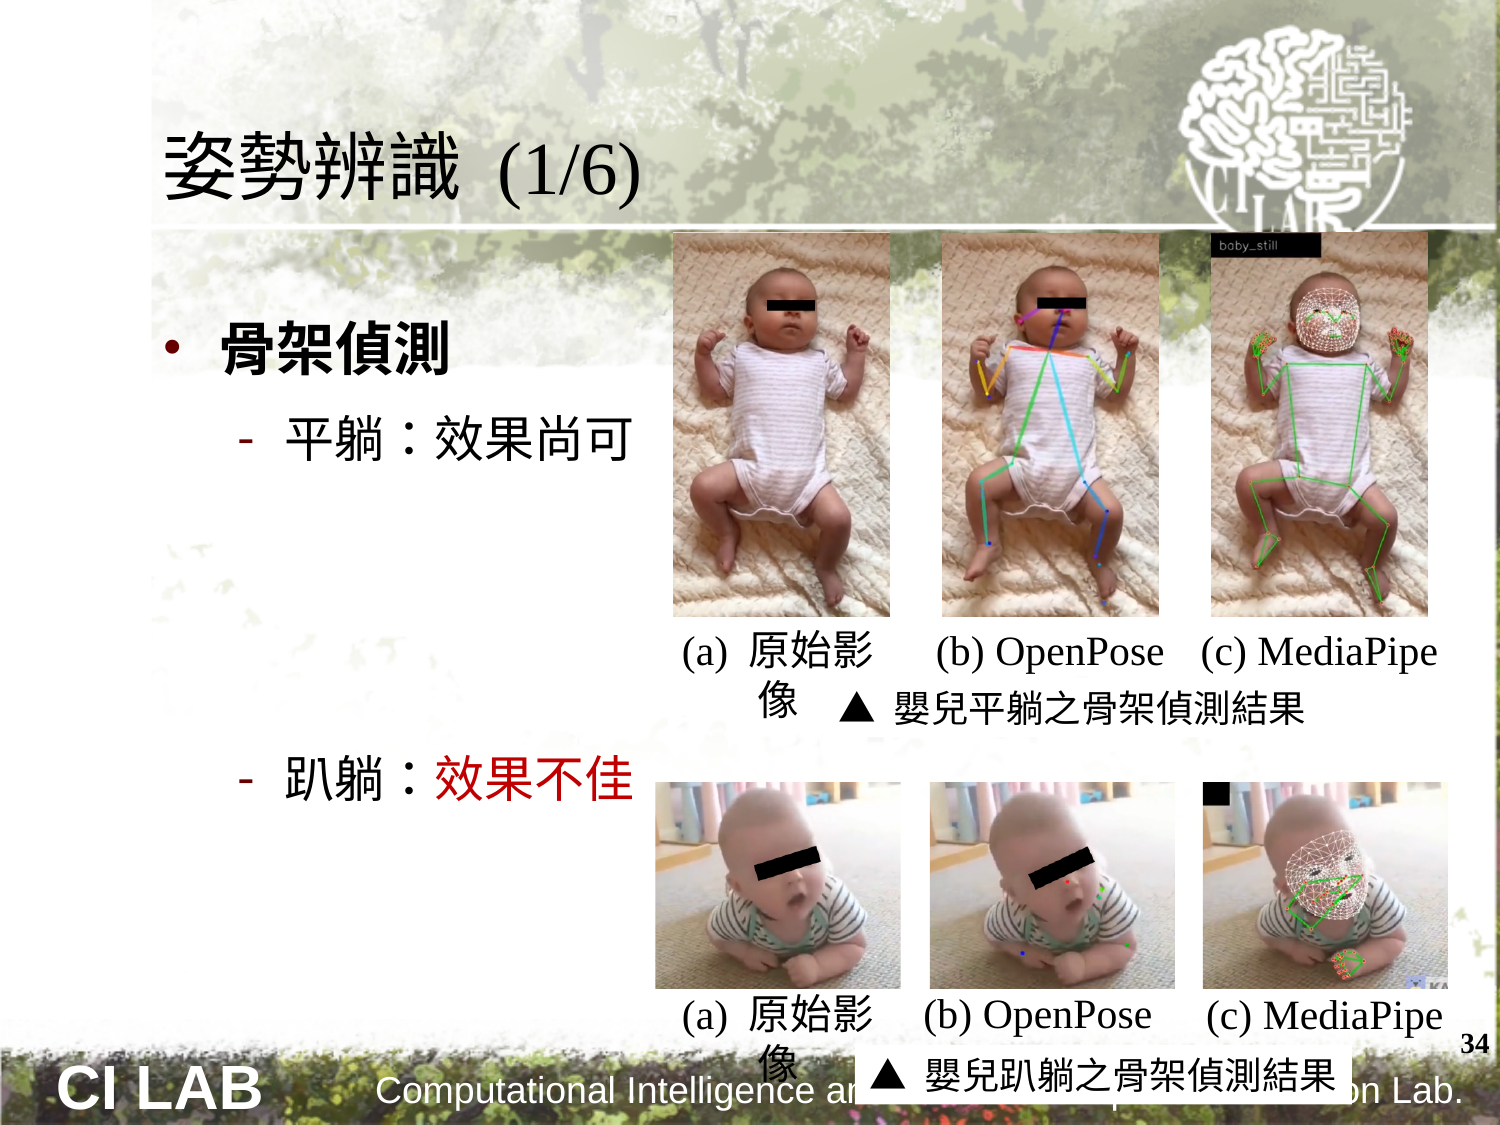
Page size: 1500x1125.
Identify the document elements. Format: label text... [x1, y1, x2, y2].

text_box ▲ 嬰兒平躺之骨架偵測結果 [823, 689, 1321, 738]
picture [775, 1049, 785, 1053]
picture [0, 0, 1500, 1125]
slide_number 34 [1426, 985, 1500, 1067]
text_box 骨架偵測 平躺：效果尚可 趴躺：效果不佳 [147, 304, 1410, 961]
text_box ▲ 嬰兒趴躺之骨架偵測結果 [854, 1052, 1352, 1105]
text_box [647, 781, 1461, 1045]
title 姿勢辨識 (1/6) [147, 31, 1448, 219]
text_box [647, 232, 1459, 681]
